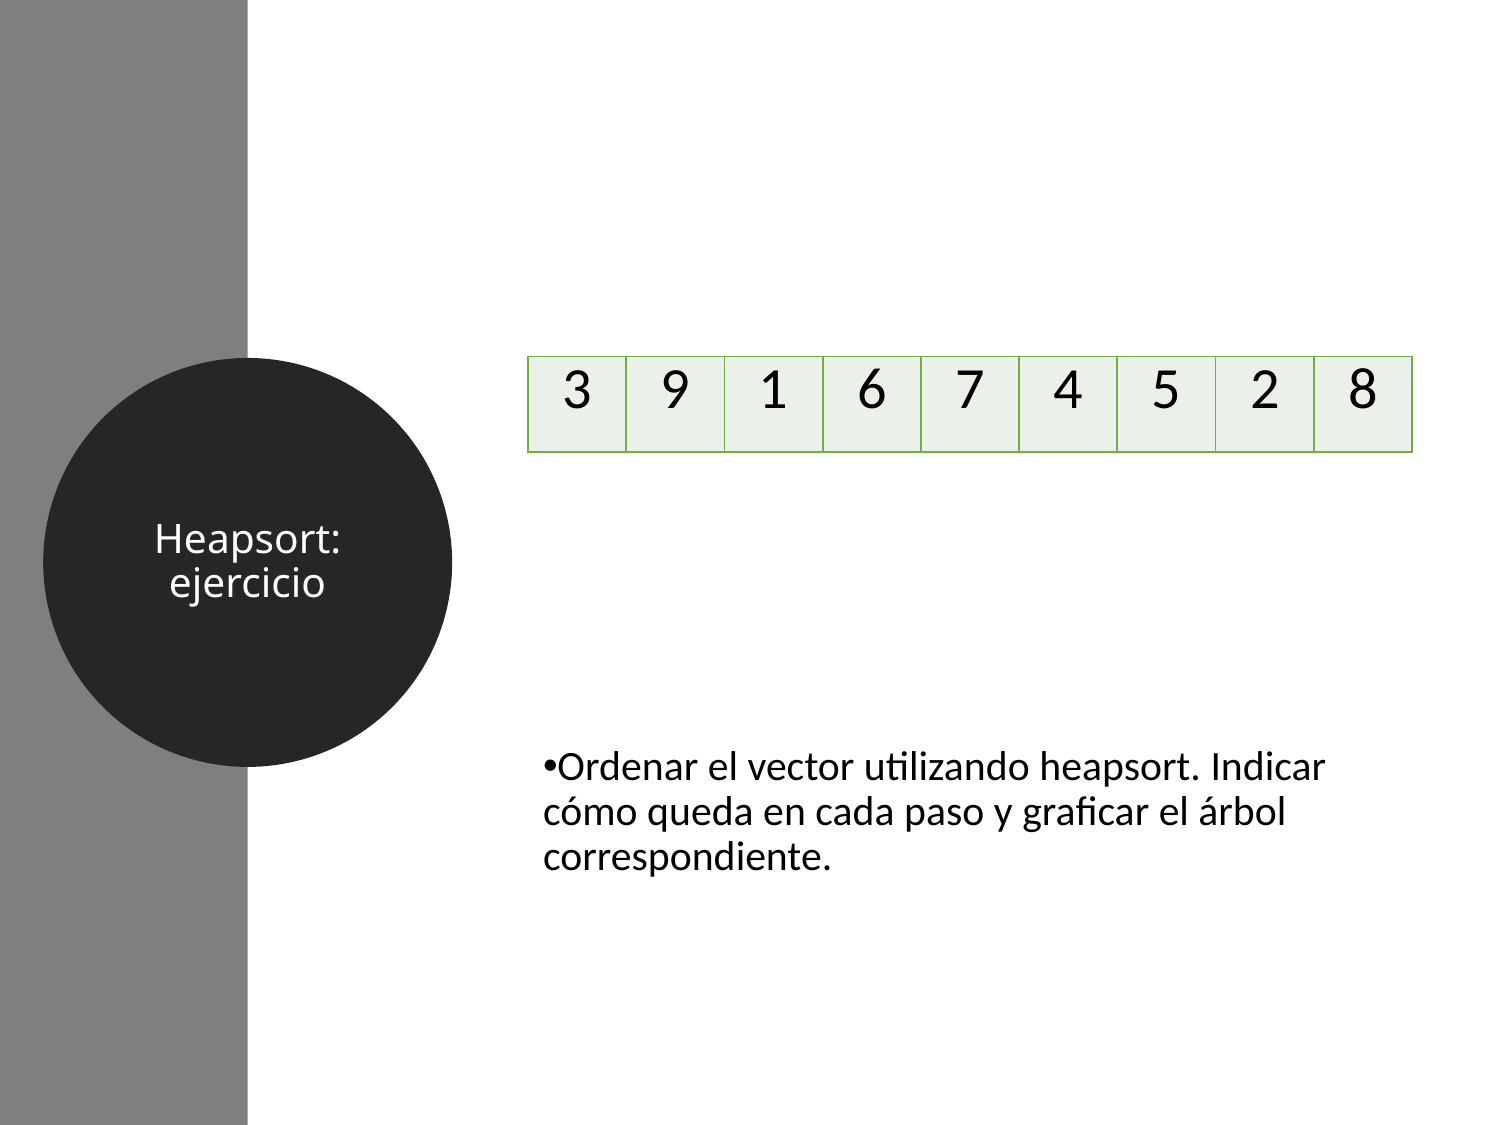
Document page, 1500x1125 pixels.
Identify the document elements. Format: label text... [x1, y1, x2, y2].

table_header 4 [1020, 357, 1116, 451]
table_header 8 [1315, 357, 1411, 451]
table_header 2 [1216, 357, 1313, 451]
text_box Heapsort: ejercicio [57, 372, 438, 753]
table_header 1 [725, 357, 822, 451]
table_header 5 [1118, 357, 1215, 451]
table_header 3 [529, 357, 625, 451]
text_box Ordenar el vector utilizando heapsort. Indicar cómo queda en cada paso y graficar el árbol correspondiente. [528, 737, 1413, 999]
text_box [0, 0, 249, 1125]
table_header 6 [824, 357, 920, 451]
table_header 7 [922, 357, 1018, 451]
table_header 9 [627, 357, 724, 451]
